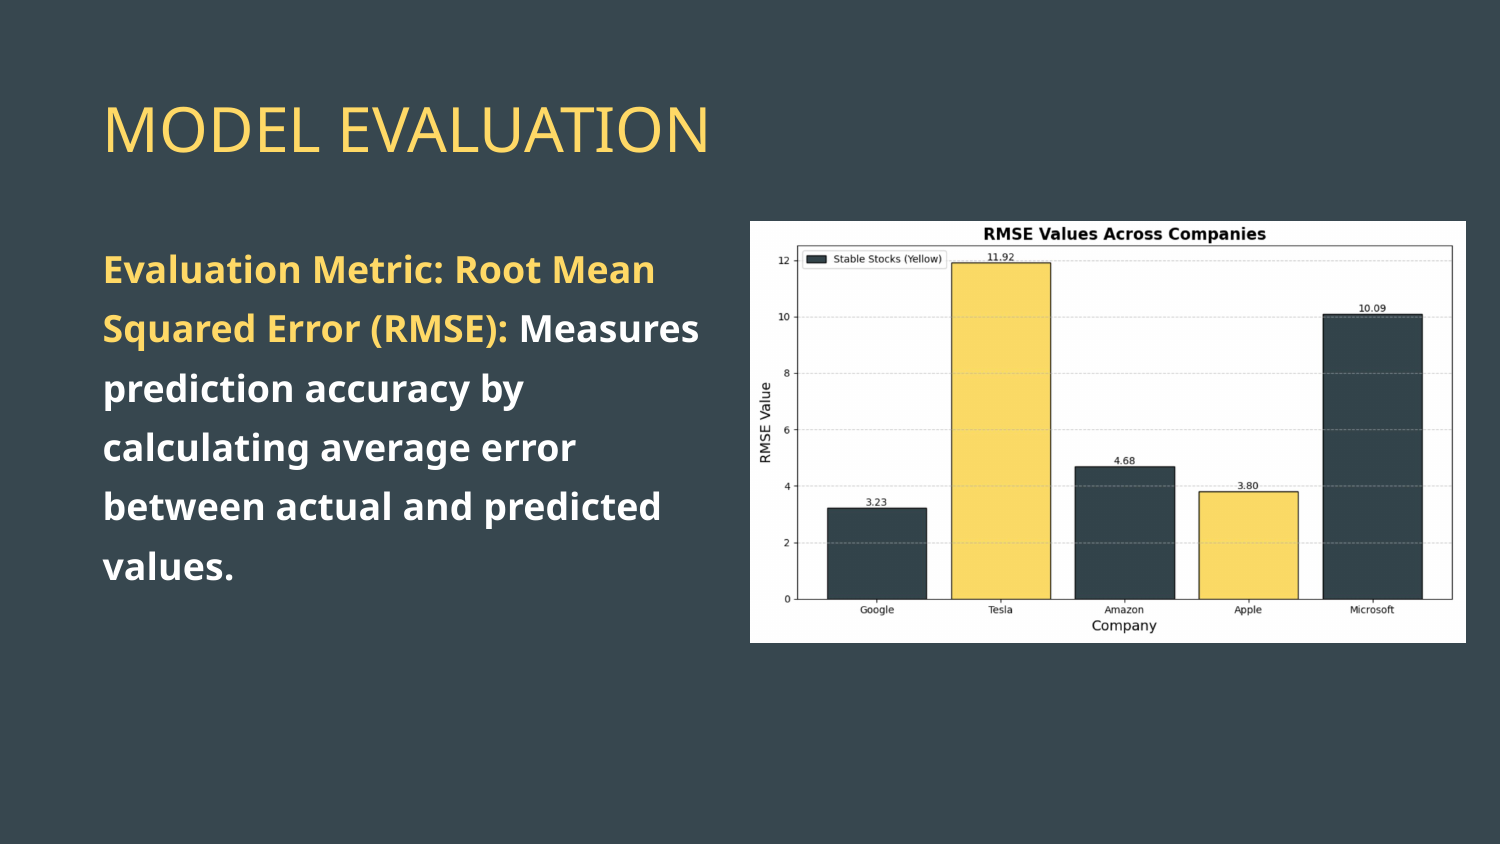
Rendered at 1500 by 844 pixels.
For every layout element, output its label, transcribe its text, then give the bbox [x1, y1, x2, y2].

picture [749, 220, 1466, 644]
title MODEL EVALUATION [87, 74, 1433, 169]
text_box Evaluation Metric:​ Root Mean Squared Error (RMSE): Measures prediction accuracy by calculating average error between actual and predicted values.​ ​ ​ [87, 224, 750, 744]
text_box Item 2 [1090, 214, 1500, 290]
